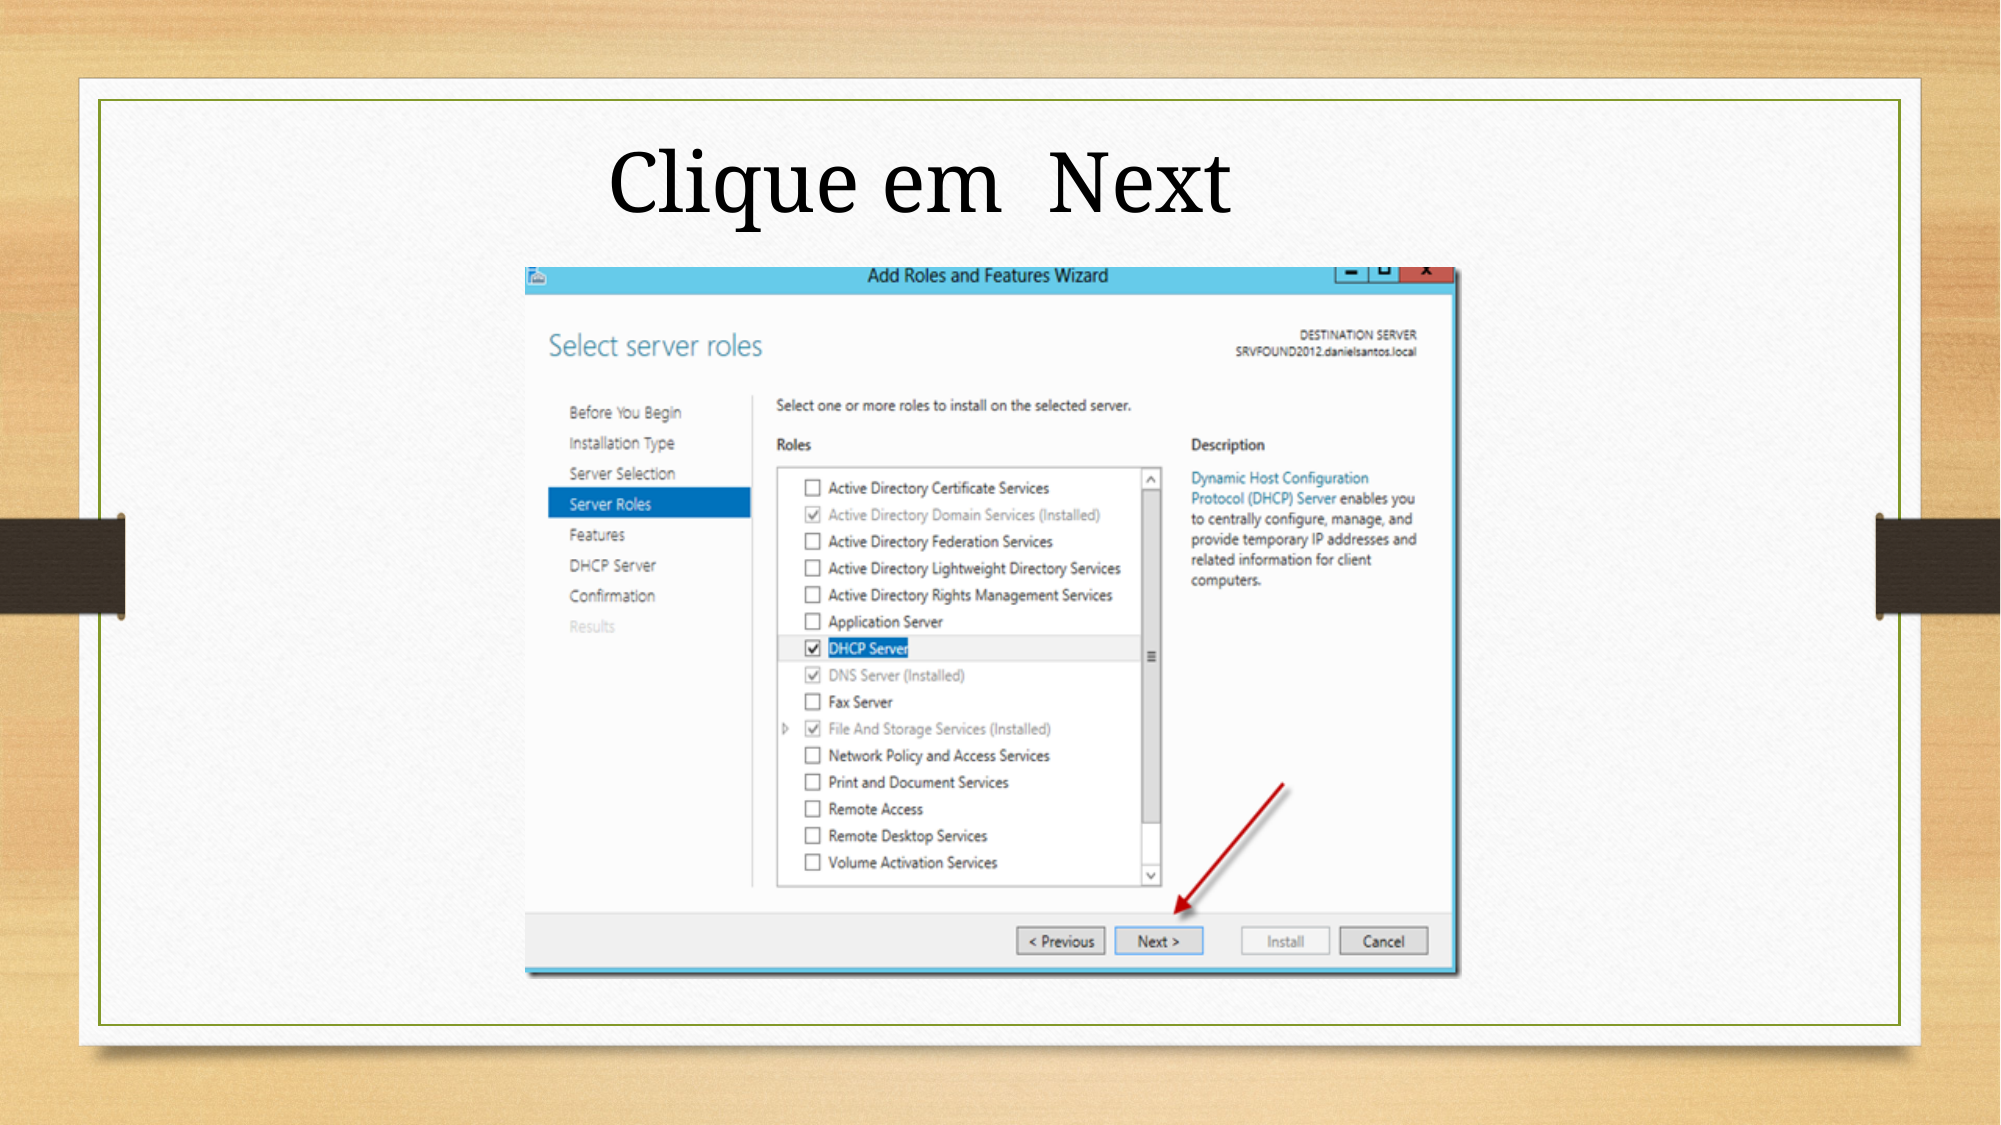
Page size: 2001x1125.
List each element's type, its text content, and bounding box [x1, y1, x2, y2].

picture [0, 0, 2001, 1125]
text_box Clique em Next [569, 121, 1272, 237]
